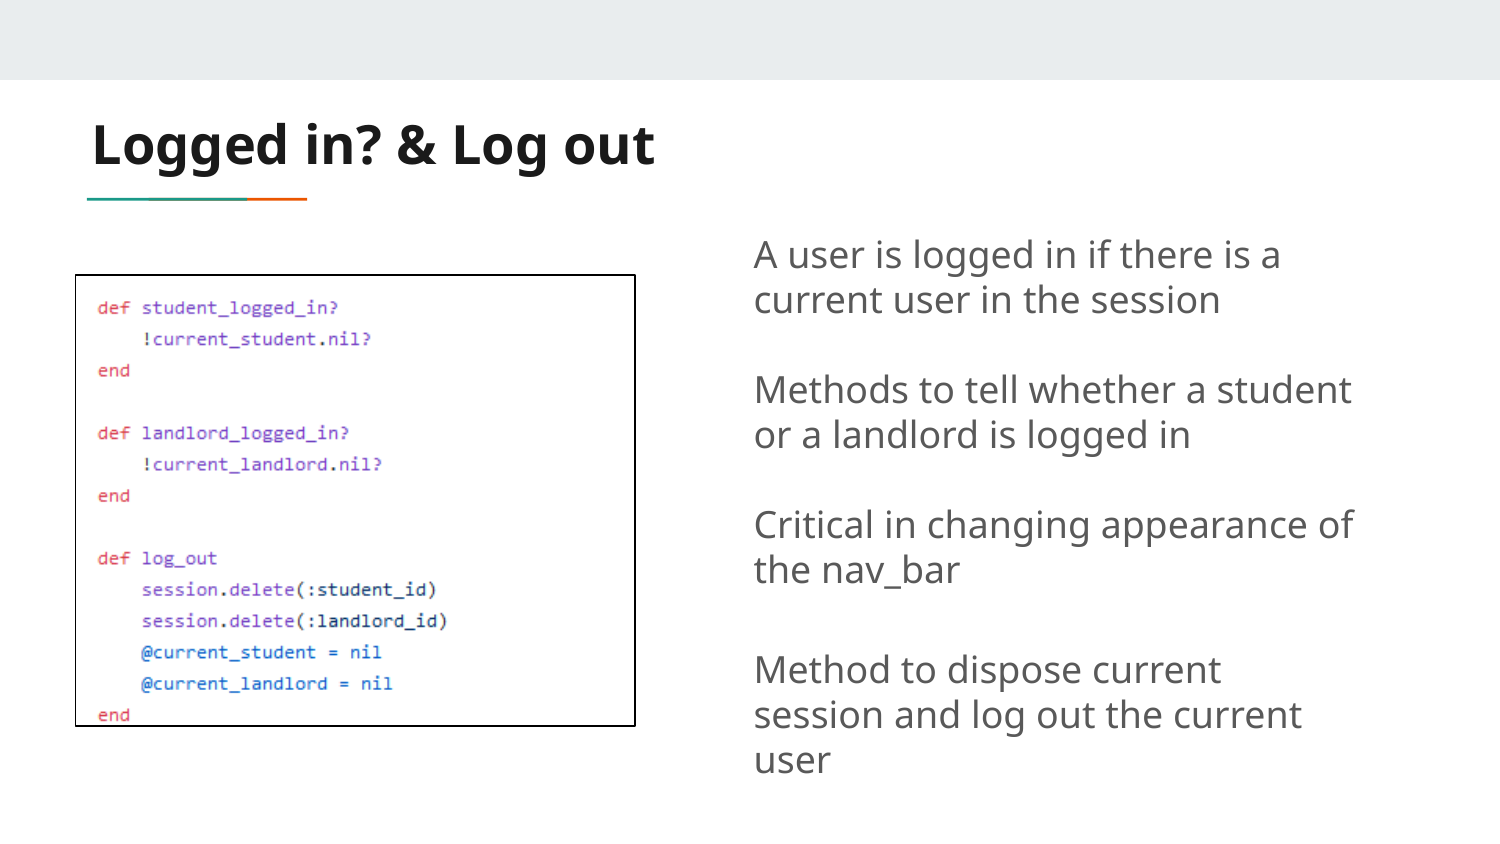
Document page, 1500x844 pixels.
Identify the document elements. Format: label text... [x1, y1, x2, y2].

picture [76, 275, 635, 726]
title Logged in? & Log out [76, 95, 1338, 184]
text_box Method to dispose current session and log out the current user [738, 631, 1333, 750]
text_box A user is logged in if there is a current user in the session Methods to tell whether a student or a landlord is logged in Critical in changing appearance of the nav_bar [738, 215, 1403, 625]
